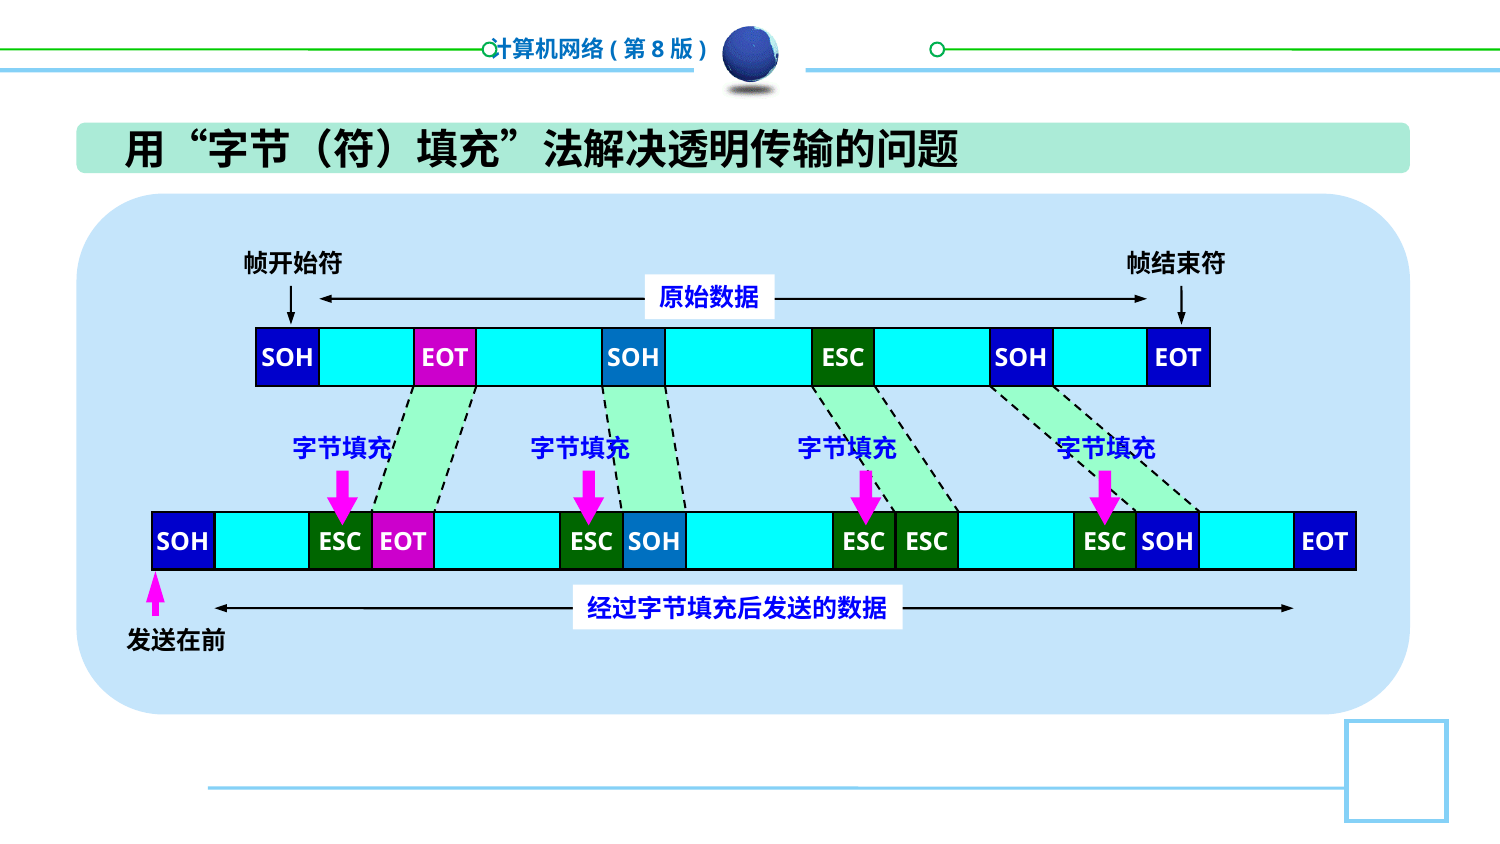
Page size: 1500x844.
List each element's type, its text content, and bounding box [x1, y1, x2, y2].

text_box [74, 191, 1413, 717]
picture [720, 24, 780, 100]
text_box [111, 240, 1357, 663]
text_box [76, 122, 109, 174]
text_box 用“字节（符）填充”法解决透明传输的问题 [109, 115, 975, 181]
text_box [975, 122, 1411, 174]
